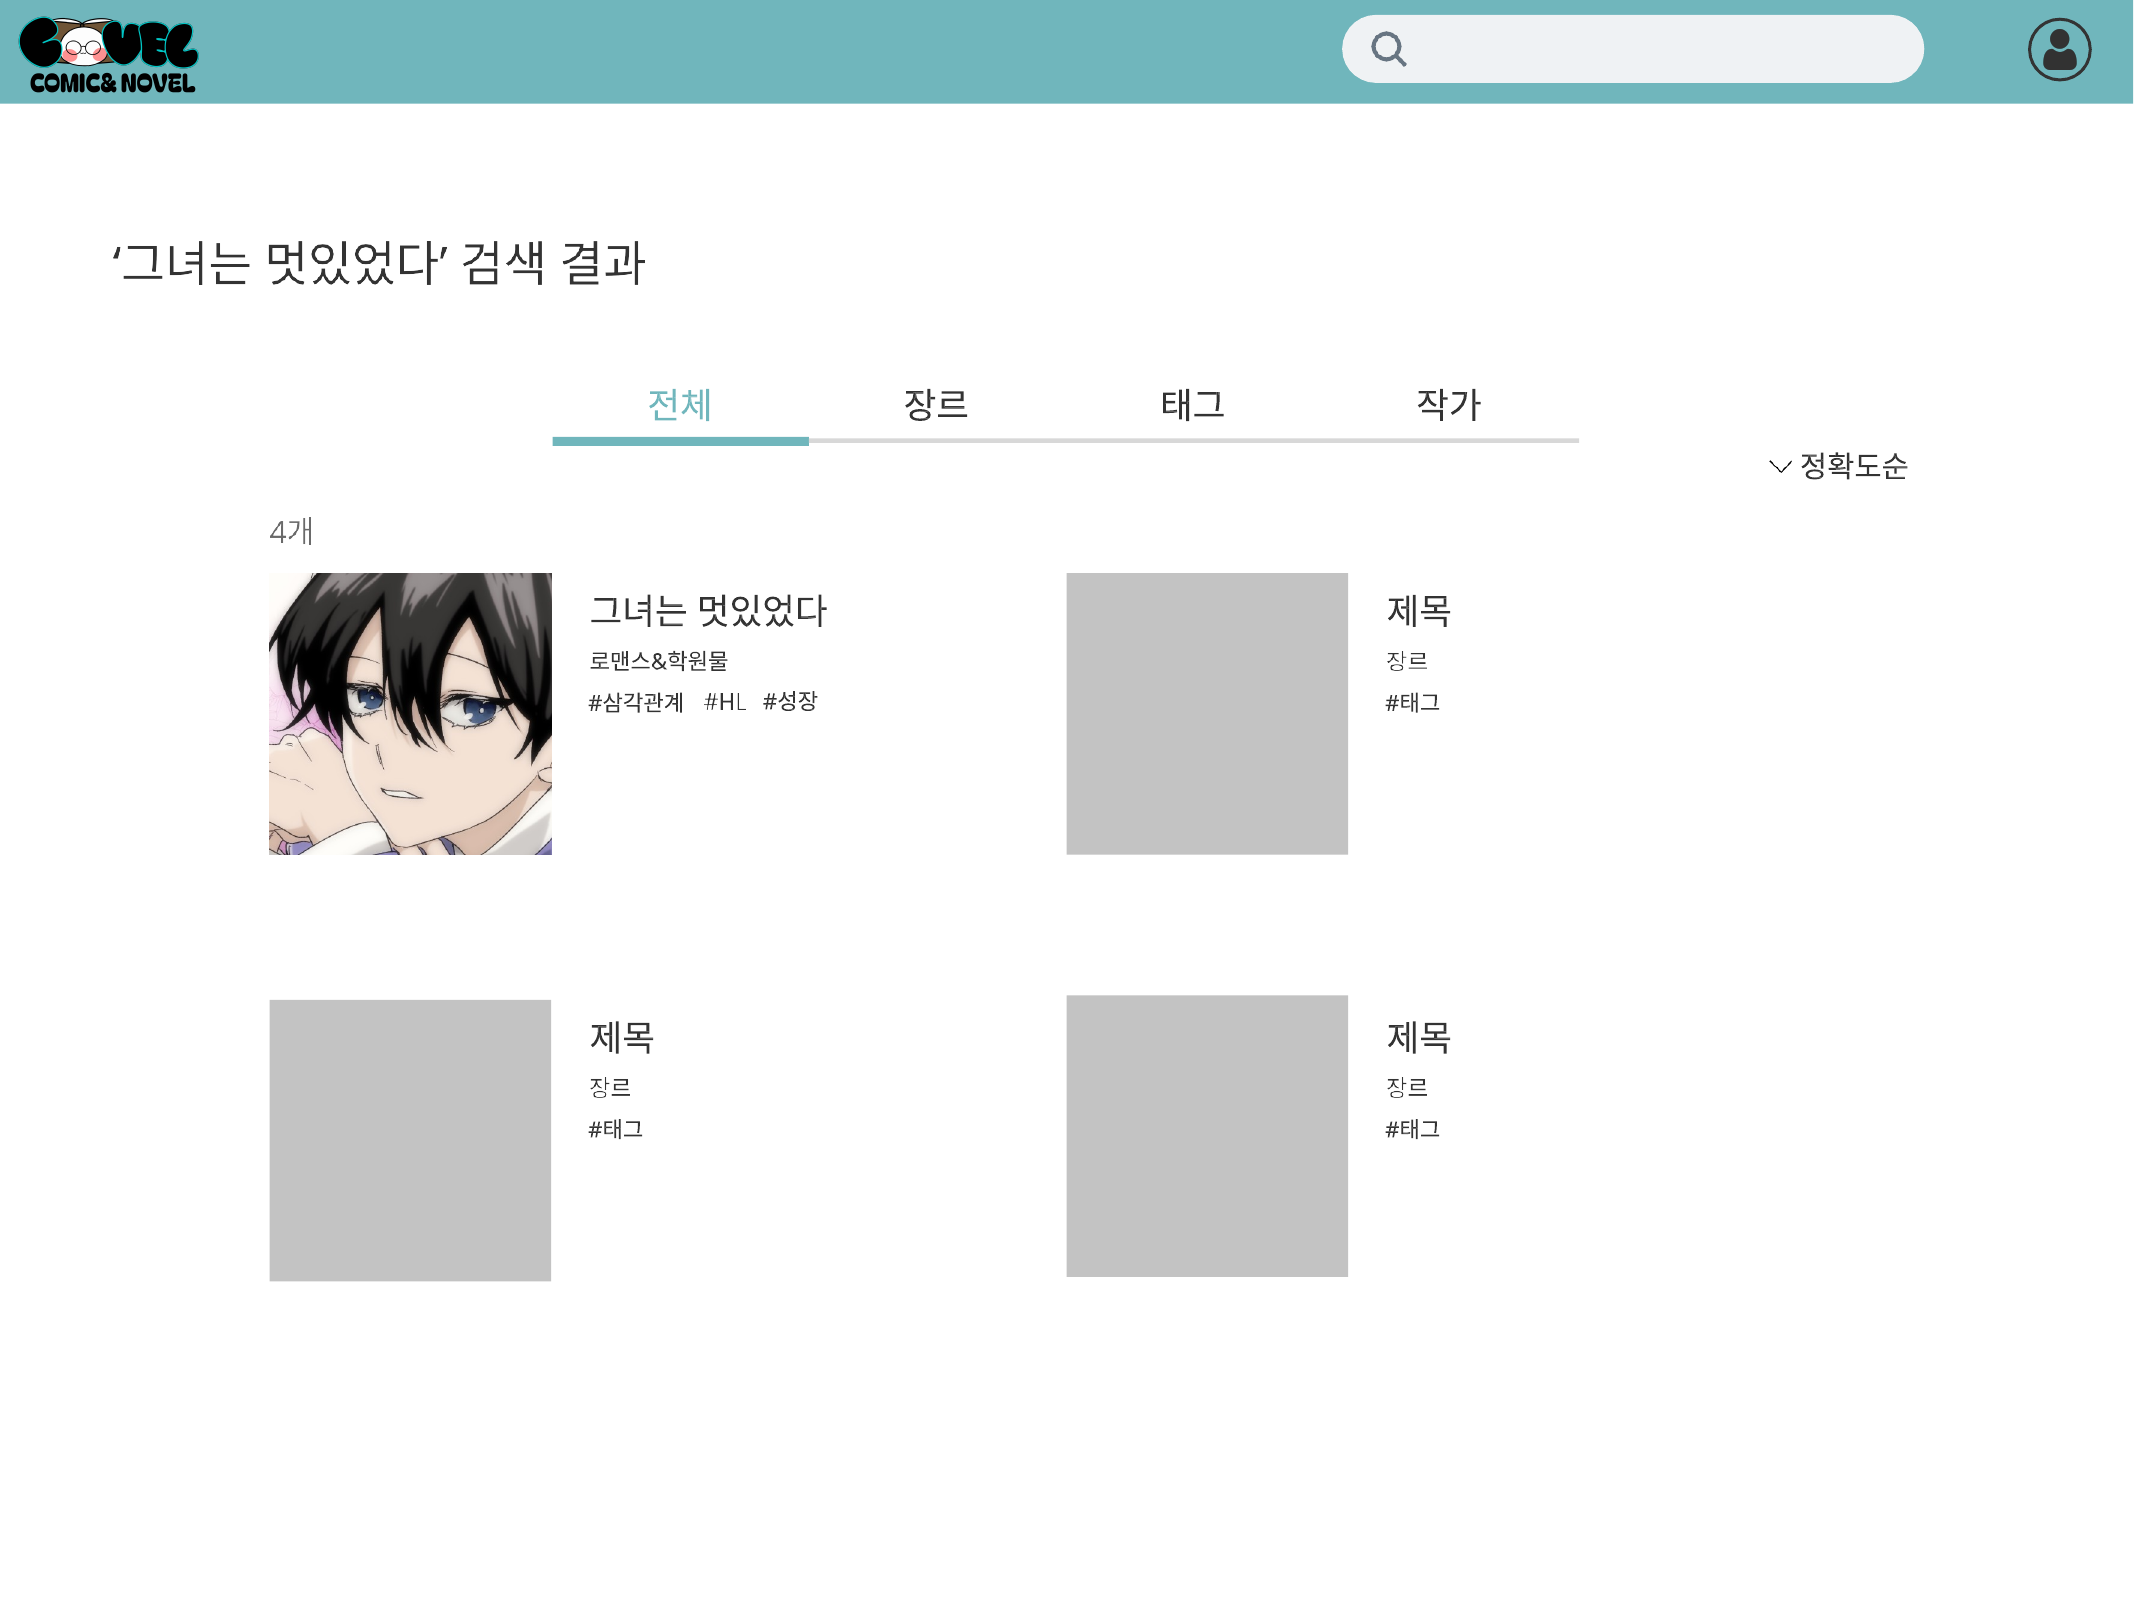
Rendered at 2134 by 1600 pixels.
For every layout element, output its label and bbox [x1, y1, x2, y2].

text_box [590, 652, 609, 669]
text_box [702, 614, 728, 627]
text_box [625, 598, 643, 620]
text_box [781, 703, 795, 711]
text_box [660, 595, 683, 607]
text_box [606, 692, 623, 713]
text_box [647, 706, 661, 713]
text_box [588, 695, 602, 711]
text_box [700, 594, 726, 617]
text_box [1412, 1021, 1416, 1054]
text_box [798, 691, 818, 711]
text_box [624, 1022, 654, 1041]
text_box [621, 651, 628, 666]
text_box [1884, 453, 1906, 465]
text_box [1450, 392, 1468, 415]
text_box [1422, 388, 1448, 421]
text_box [623, 693, 635, 705]
text_box [1424, 1043, 1447, 1054]
text_box [1886, 471, 1905, 479]
text_box [666, 388, 676, 413]
picture [1387, 650, 1427, 672]
text_box [1194, 413, 1224, 417]
text_box [1424, 616, 1447, 627]
text_box [927, 388, 936, 409]
text_box [644, 694, 657, 705]
text_box [798, 597, 816, 619]
picture [112, 241, 645, 286]
text_box [1401, 595, 1410, 626]
text_box [1855, 454, 1881, 477]
text_box [603, 693, 616, 704]
text_box [732, 594, 761, 627]
text_box [709, 659, 728, 671]
text_box [649, 391, 669, 409]
text_box [688, 650, 706, 671]
text_box [604, 1022, 613, 1052]
text_box [624, 1121, 643, 1137]
text_box [626, 692, 643, 713]
text_box [627, 1043, 650, 1054]
text_box [668, 650, 687, 672]
picture [590, 1077, 630, 1098]
text_box [1417, 391, 1437, 408]
text_box [1828, 452, 1854, 480]
text_box [778, 692, 791, 703]
text_box [1388, 1025, 1405, 1048]
text_box [1163, 392, 1178, 414]
text_box [1801, 454, 1818, 469]
picture [1387, 1077, 1427, 1098]
text_box [706, 388, 710, 422]
text_box [1197, 392, 1220, 412]
text_box [269, 999, 552, 1282]
text_box [764, 594, 794, 627]
text_box [660, 616, 683, 627]
text_box [1472, 388, 1481, 421]
text_box [763, 693, 777, 710]
text_box [1388, 598, 1405, 621]
text_box [1385, 1121, 1399, 1138]
text_box [637, 594, 651, 627]
text_box [1421, 1121, 1440, 1137]
text_box [658, 692, 663, 708]
text_box [664, 693, 678, 712]
text_box [594, 598, 617, 618]
text_box [1401, 692, 1418, 713]
text_box [588, 1121, 602, 1138]
picture [269, 572, 552, 855]
text_box [1805, 469, 1824, 480]
text_box [590, 1025, 608, 1048]
text_box [1883, 466, 1908, 474]
text_box [1385, 695, 1399, 711]
text_box [941, 391, 965, 409]
text_box [0, 0, 2134, 133]
text_box [1401, 1022, 1410, 1052]
text_box [552, 436, 1580, 447]
text_box [654, 410, 677, 421]
picture [1769, 459, 1792, 473]
text_box [1423, 694, 1437, 707]
text_box [1179, 388, 1190, 422]
text_box [818, 594, 827, 627]
text_box [1412, 594, 1416, 627]
text_box [905, 391, 925, 408]
text_box [711, 651, 725, 658]
text_box [632, 652, 649, 663]
text_box [1421, 1022, 1451, 1041]
text_box [1421, 596, 1451, 614]
text_box [1815, 452, 1824, 469]
text_box [611, 653, 620, 663]
text_box [614, 664, 629, 671]
text_box [681, 389, 703, 420]
text_box [652, 653, 668, 670]
text_box [909, 409, 931, 421]
picture [703, 693, 746, 710]
picture [269, 517, 311, 545]
text_box [615, 1021, 619, 1054]
text_box [591, 619, 621, 623]
text_box [604, 1119, 621, 1140]
text_box [1066, 573, 1349, 855]
text_box [1401, 1119, 1418, 1140]
text_box [1066, 995, 1349, 1277]
